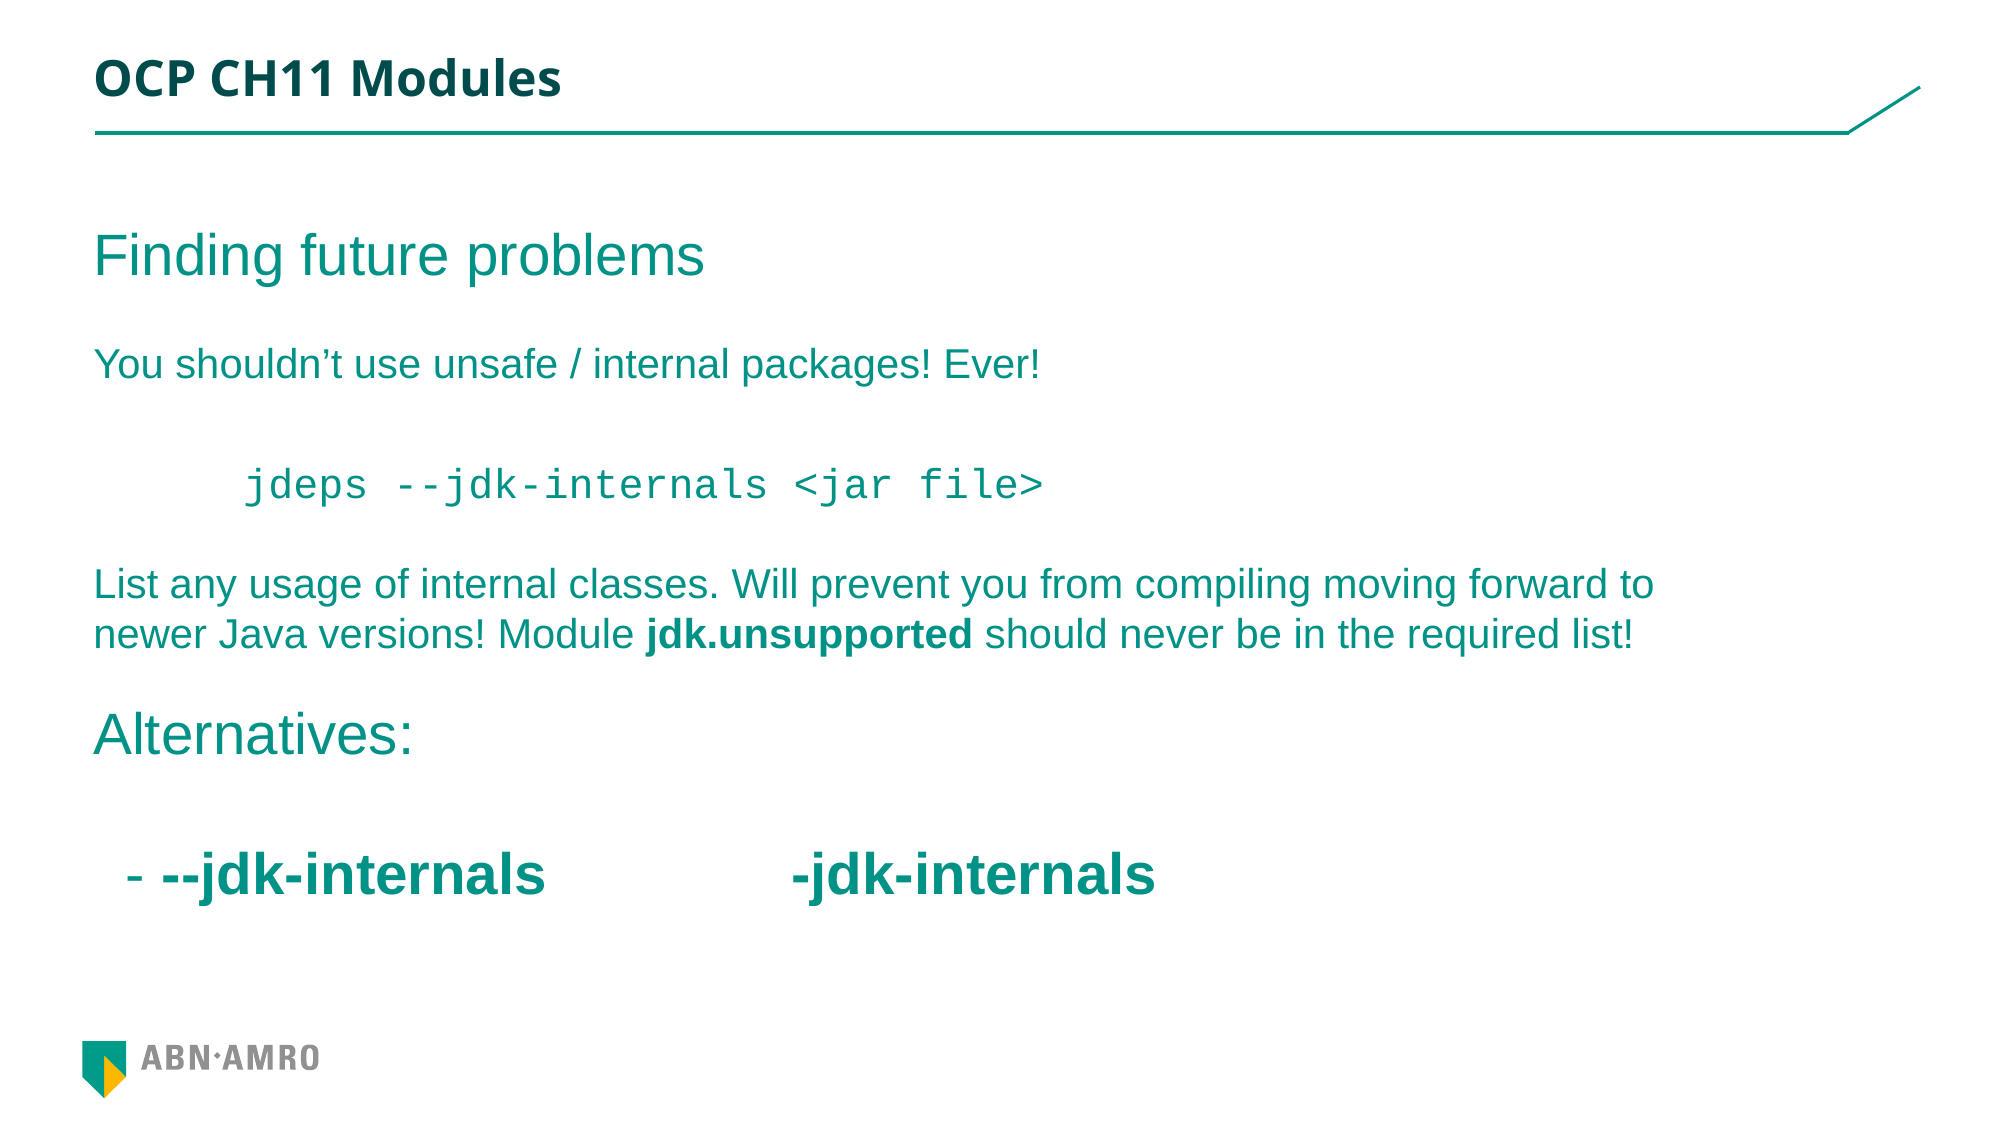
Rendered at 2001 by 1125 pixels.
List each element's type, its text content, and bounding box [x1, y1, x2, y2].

text_box Alternatives: - --jdk-internals -jdk-internals [78, 688, 1536, 914]
text_box Finding future problems You shouldn’t use unsafe / internal packages! Ever! jdeps --jdk-internals <jar file> List any usage of internal classes. Will prevent you from compiling moving forward to newer Java versions! Module jdk.unsupported should never be in the required list! [78, 209, 1745, 665]
title OCP CH11 Modules [78, 30, 2000, 114]
